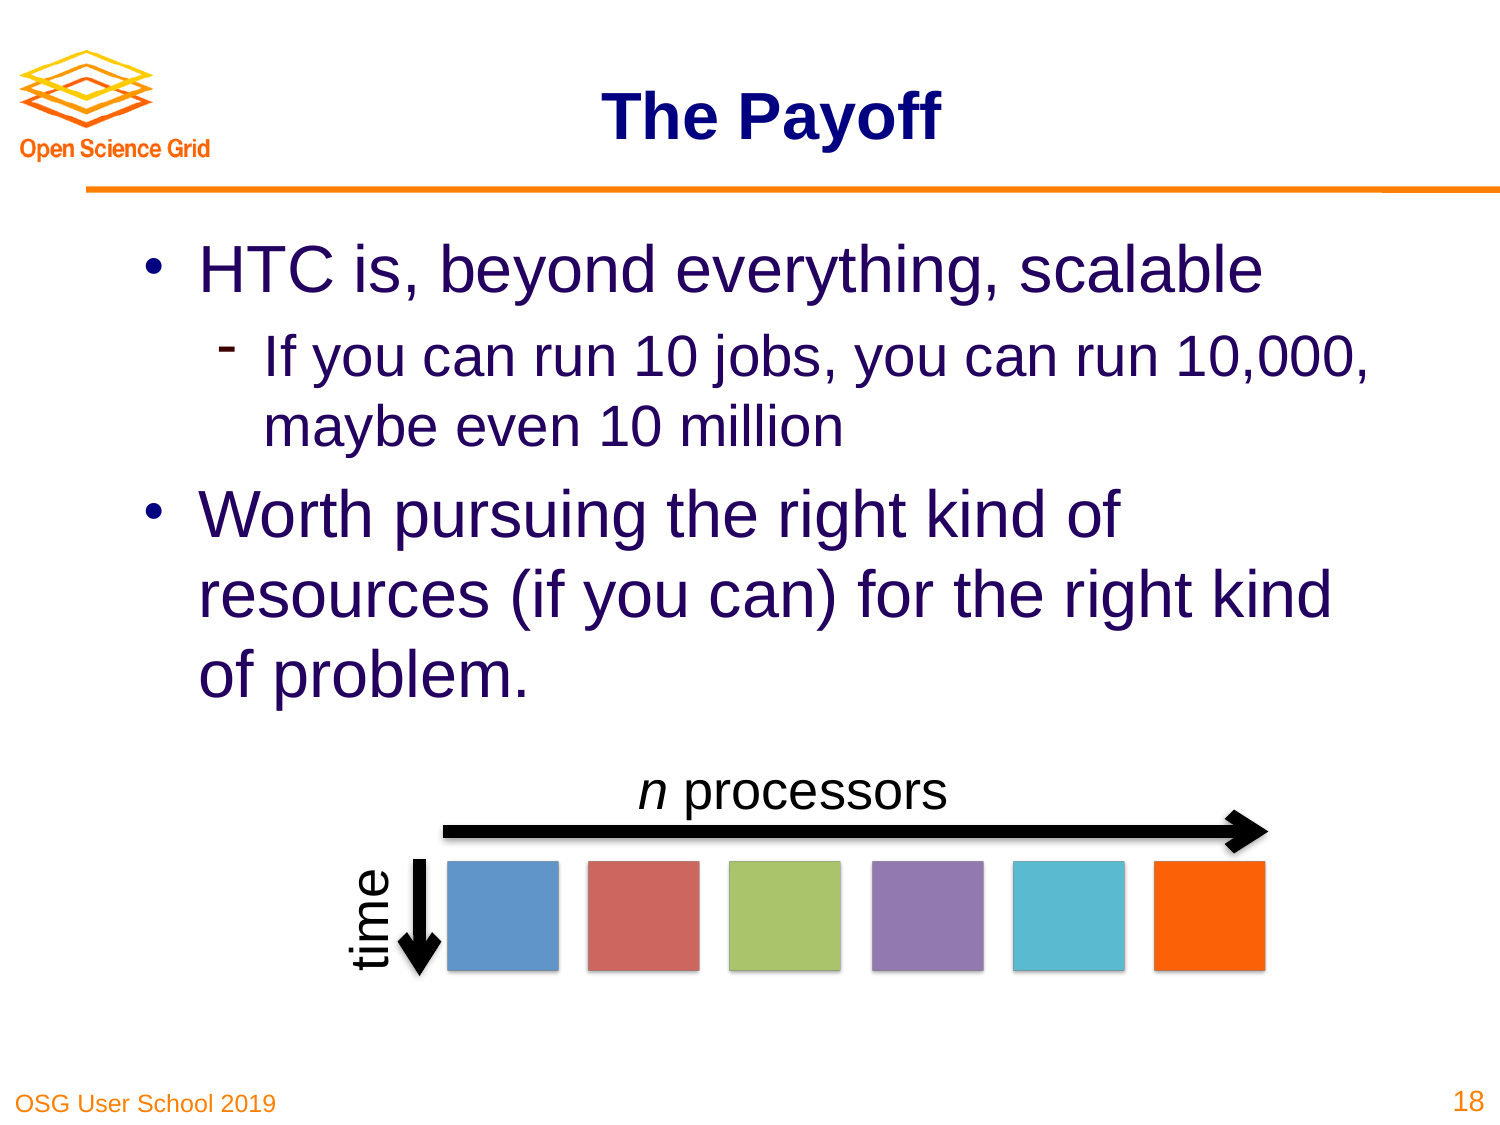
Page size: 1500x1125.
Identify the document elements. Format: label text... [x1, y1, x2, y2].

title The Payoff [201, 18, 1342, 207]
list HTC is, beyond everything, scalable If you can run 10 jobs, you can run 10,000, maybe even 10 million Worth pursuing the right kind of resources (if you can) for the right kind of problem. [127, 218, 1403, 988]
picture [0, 27, 201, 179]
slide_number 18 [1430, 1049, 1500, 1125]
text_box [326, 747, 1269, 987]
